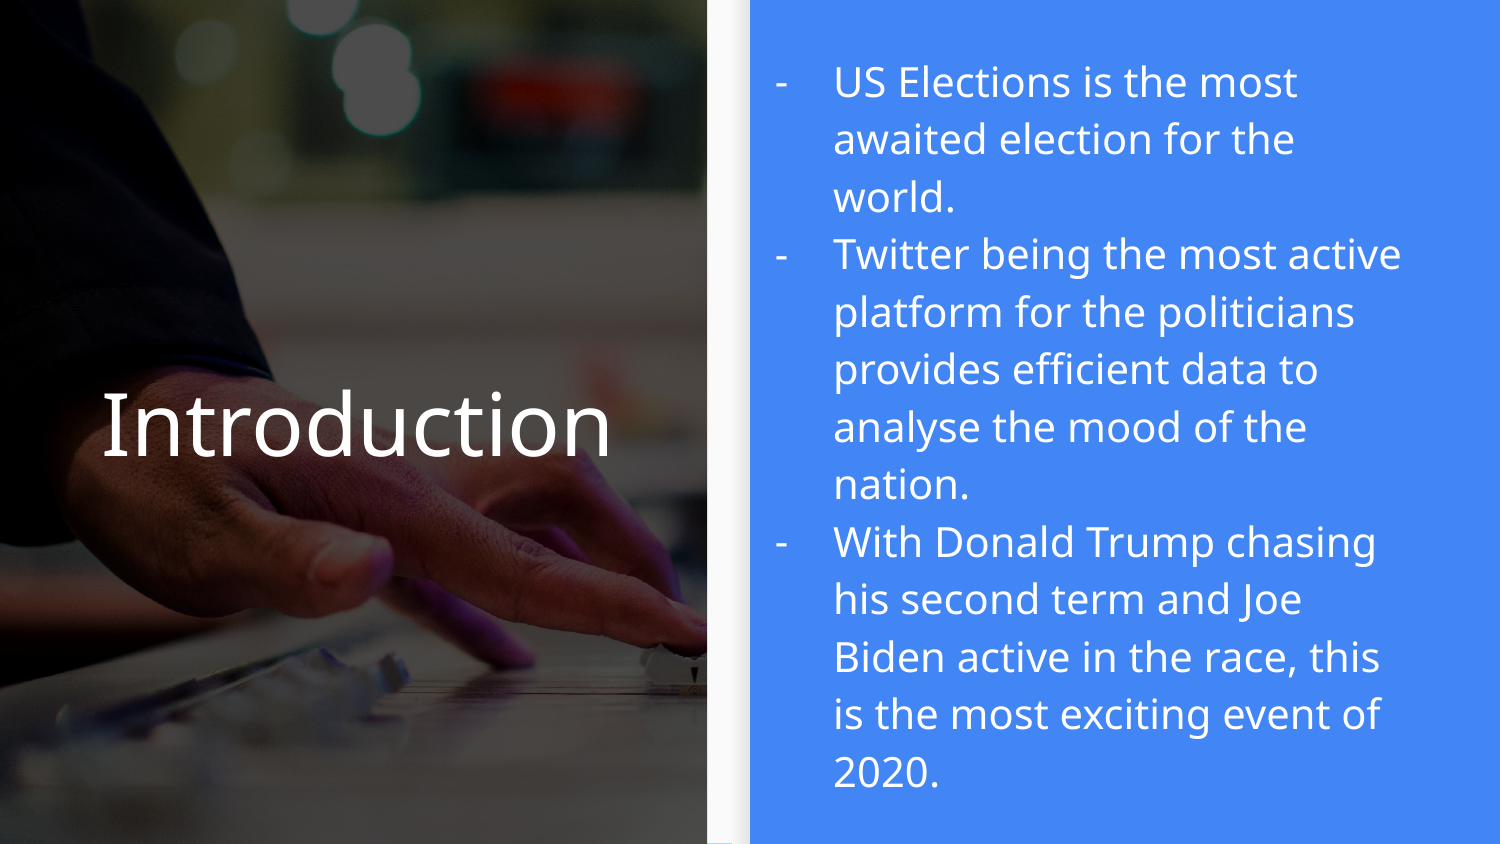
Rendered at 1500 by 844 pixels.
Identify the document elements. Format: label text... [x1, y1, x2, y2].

picture [0, 0, 708, 844]
list US Elections is the most awaited election for the world. Twitter being the most active platform for the politicians provides efficient data to analyse the mood of the nation. With Donald Trump chasing his second term and Joe Biden active in the race, this is the most exciting event of 2020. [743, 16, 1422, 828]
